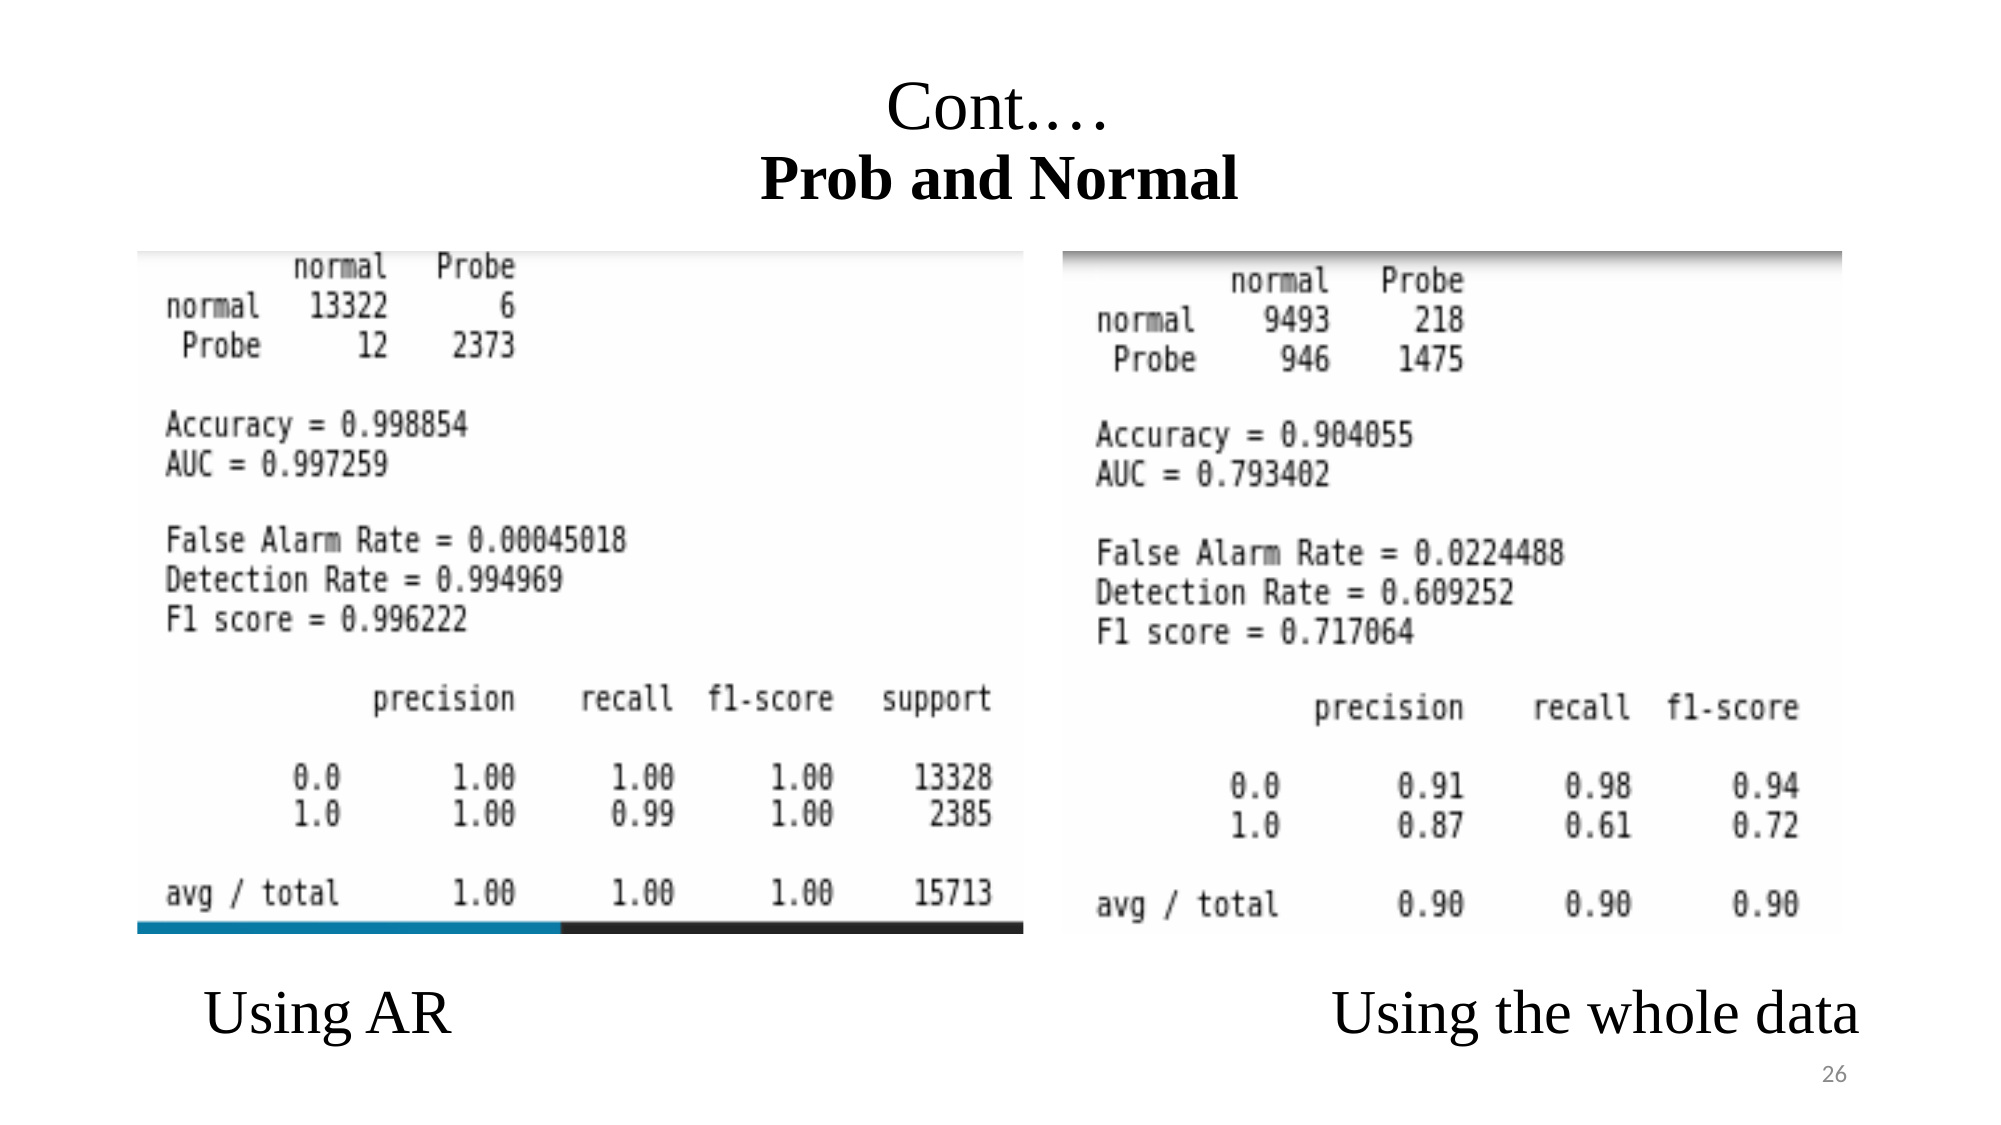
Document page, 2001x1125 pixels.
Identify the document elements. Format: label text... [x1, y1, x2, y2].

title Cont.… Prob and Normal [137, 59, 1863, 222]
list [137, 251, 1024, 934]
text_box Using AR Using the whole data [173, 985, 1933, 1042]
slide_number 26 [1412, 1042, 1863, 1103]
picture [1062, 251, 1843, 934]
